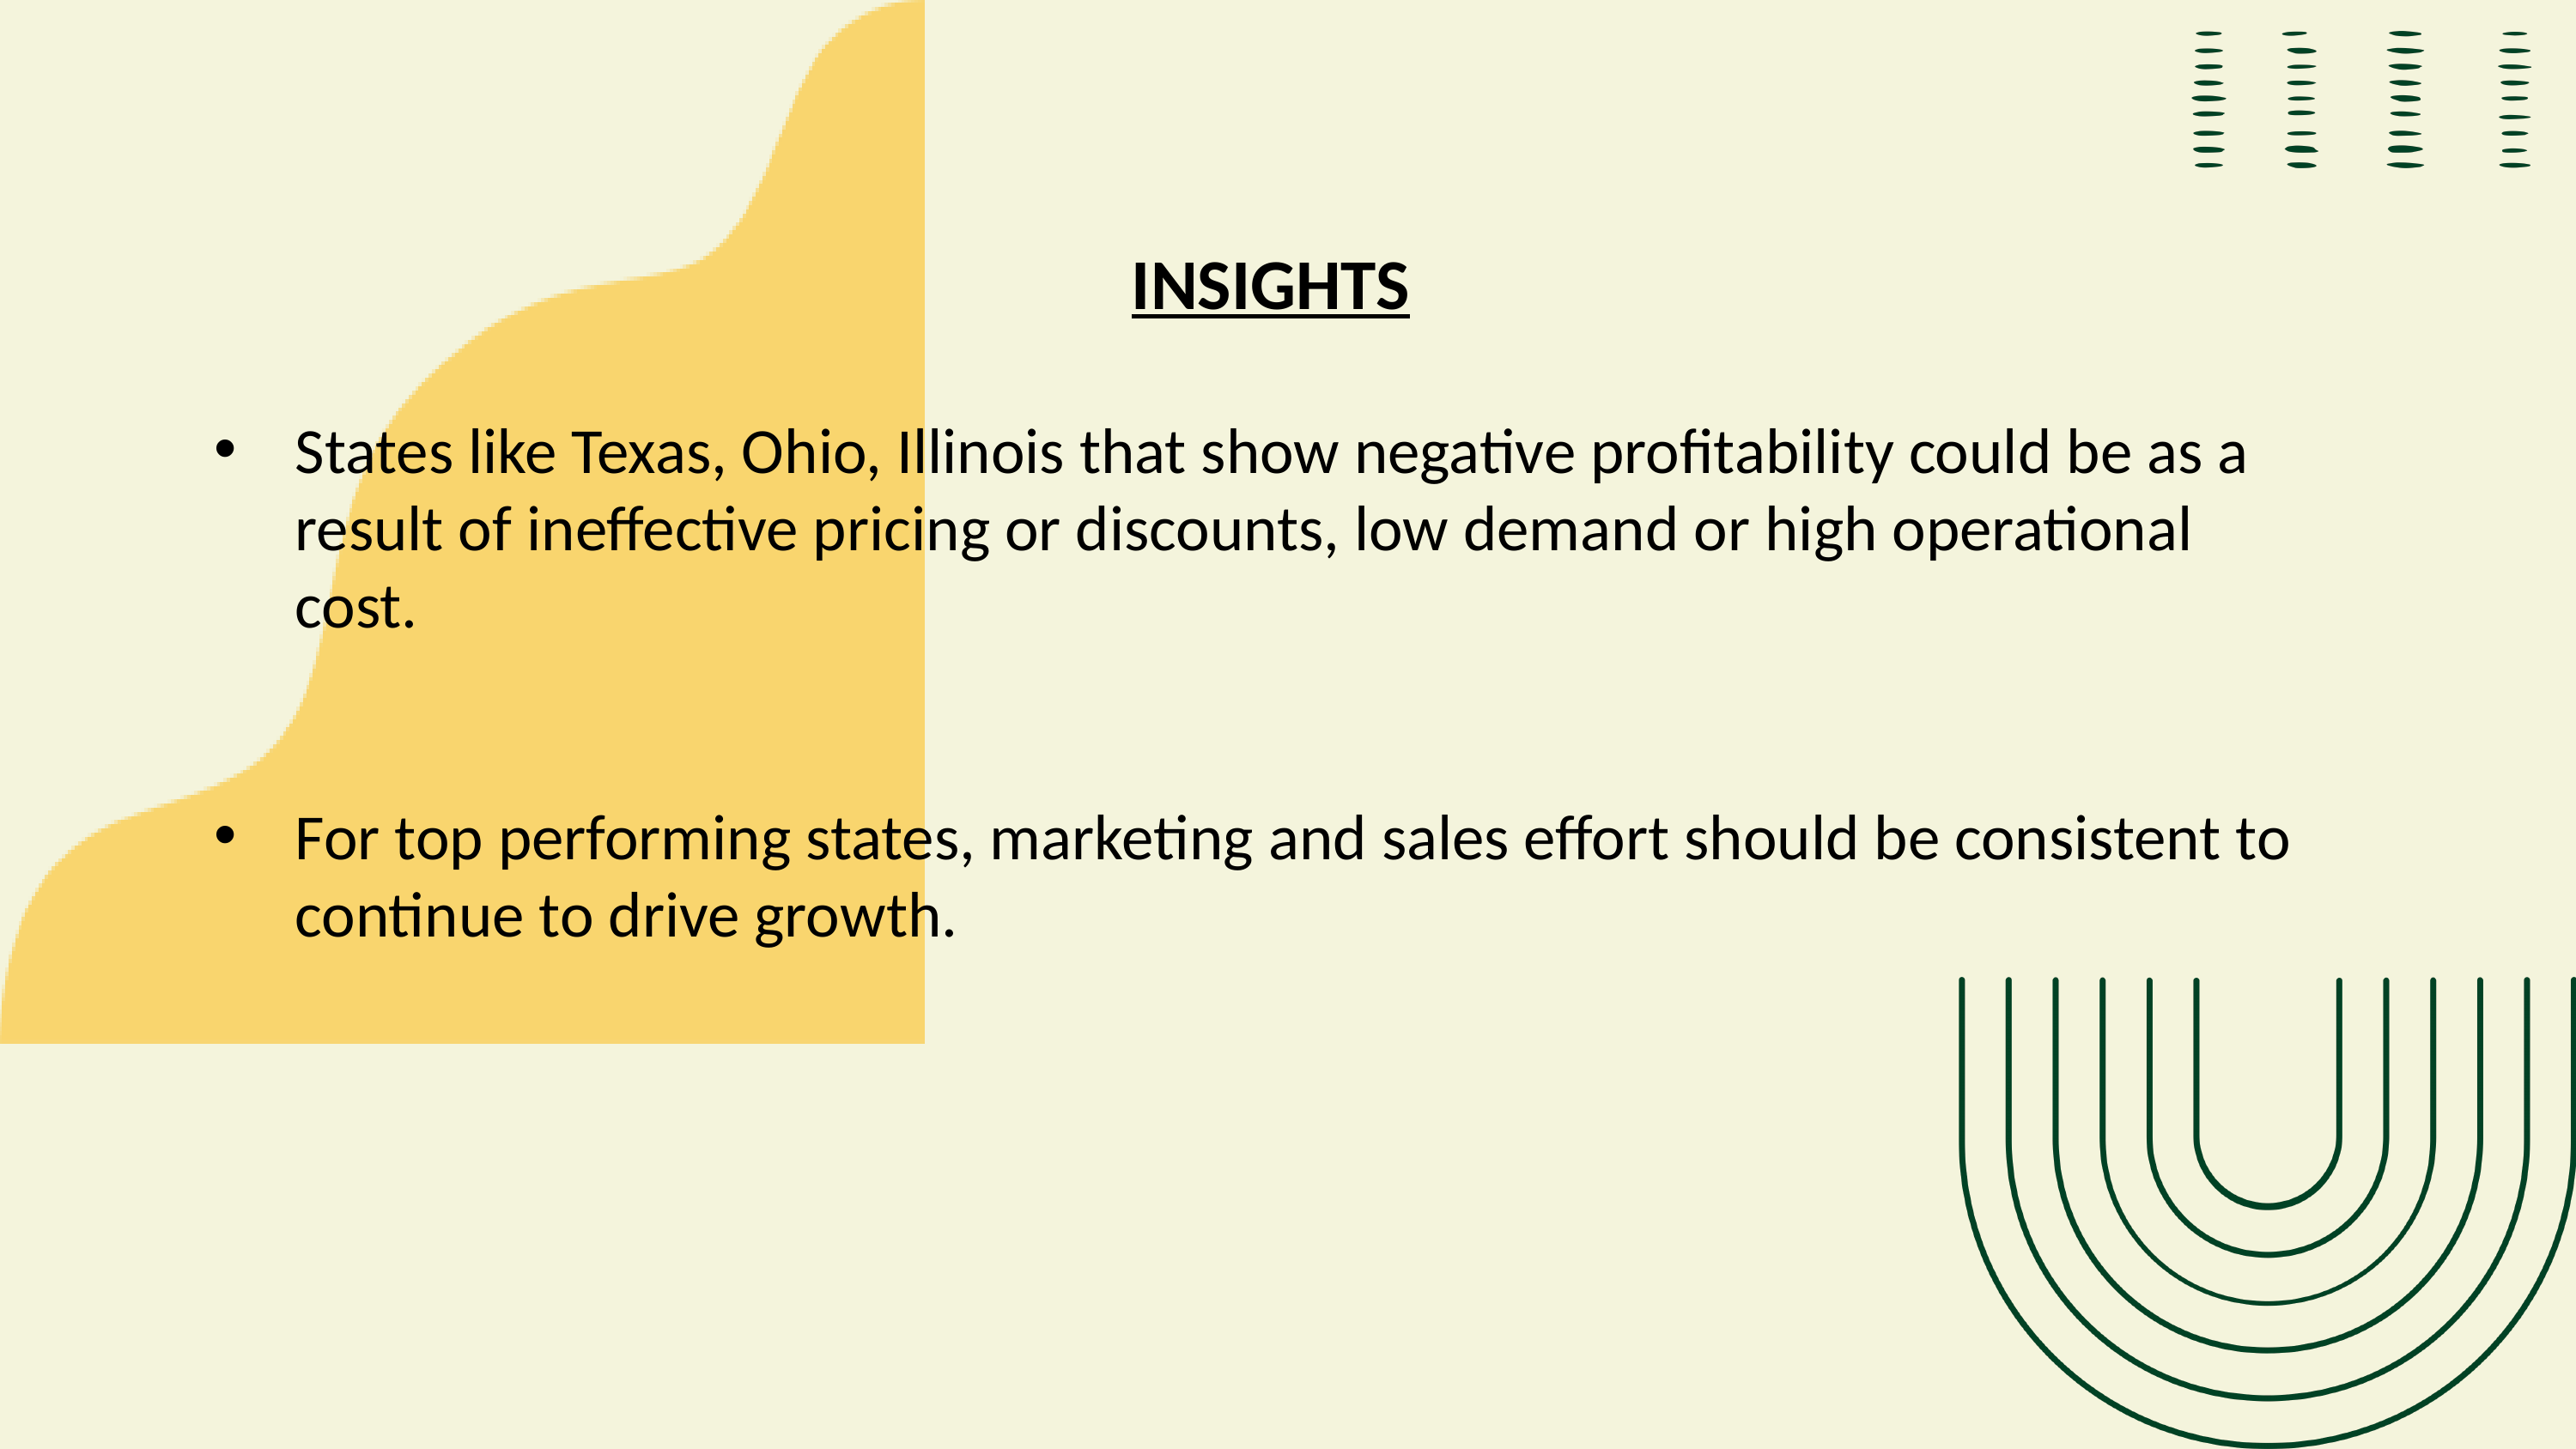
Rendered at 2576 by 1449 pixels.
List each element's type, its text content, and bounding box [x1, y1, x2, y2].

text_box INSIGHTS States like Texas, Ohio, Illinois that show negative profitability could be as a result of ineffective pricing or discounts, low demand or high operational cost. For top performing states, marketing and sales effort should be consistent to continue to drive growth. [214, 237, 2327, 1121]
text_box [0, 0, 925, 1044]
text_box [2191, 31, 2532, 168]
text_box [1959, 977, 2576, 1449]
